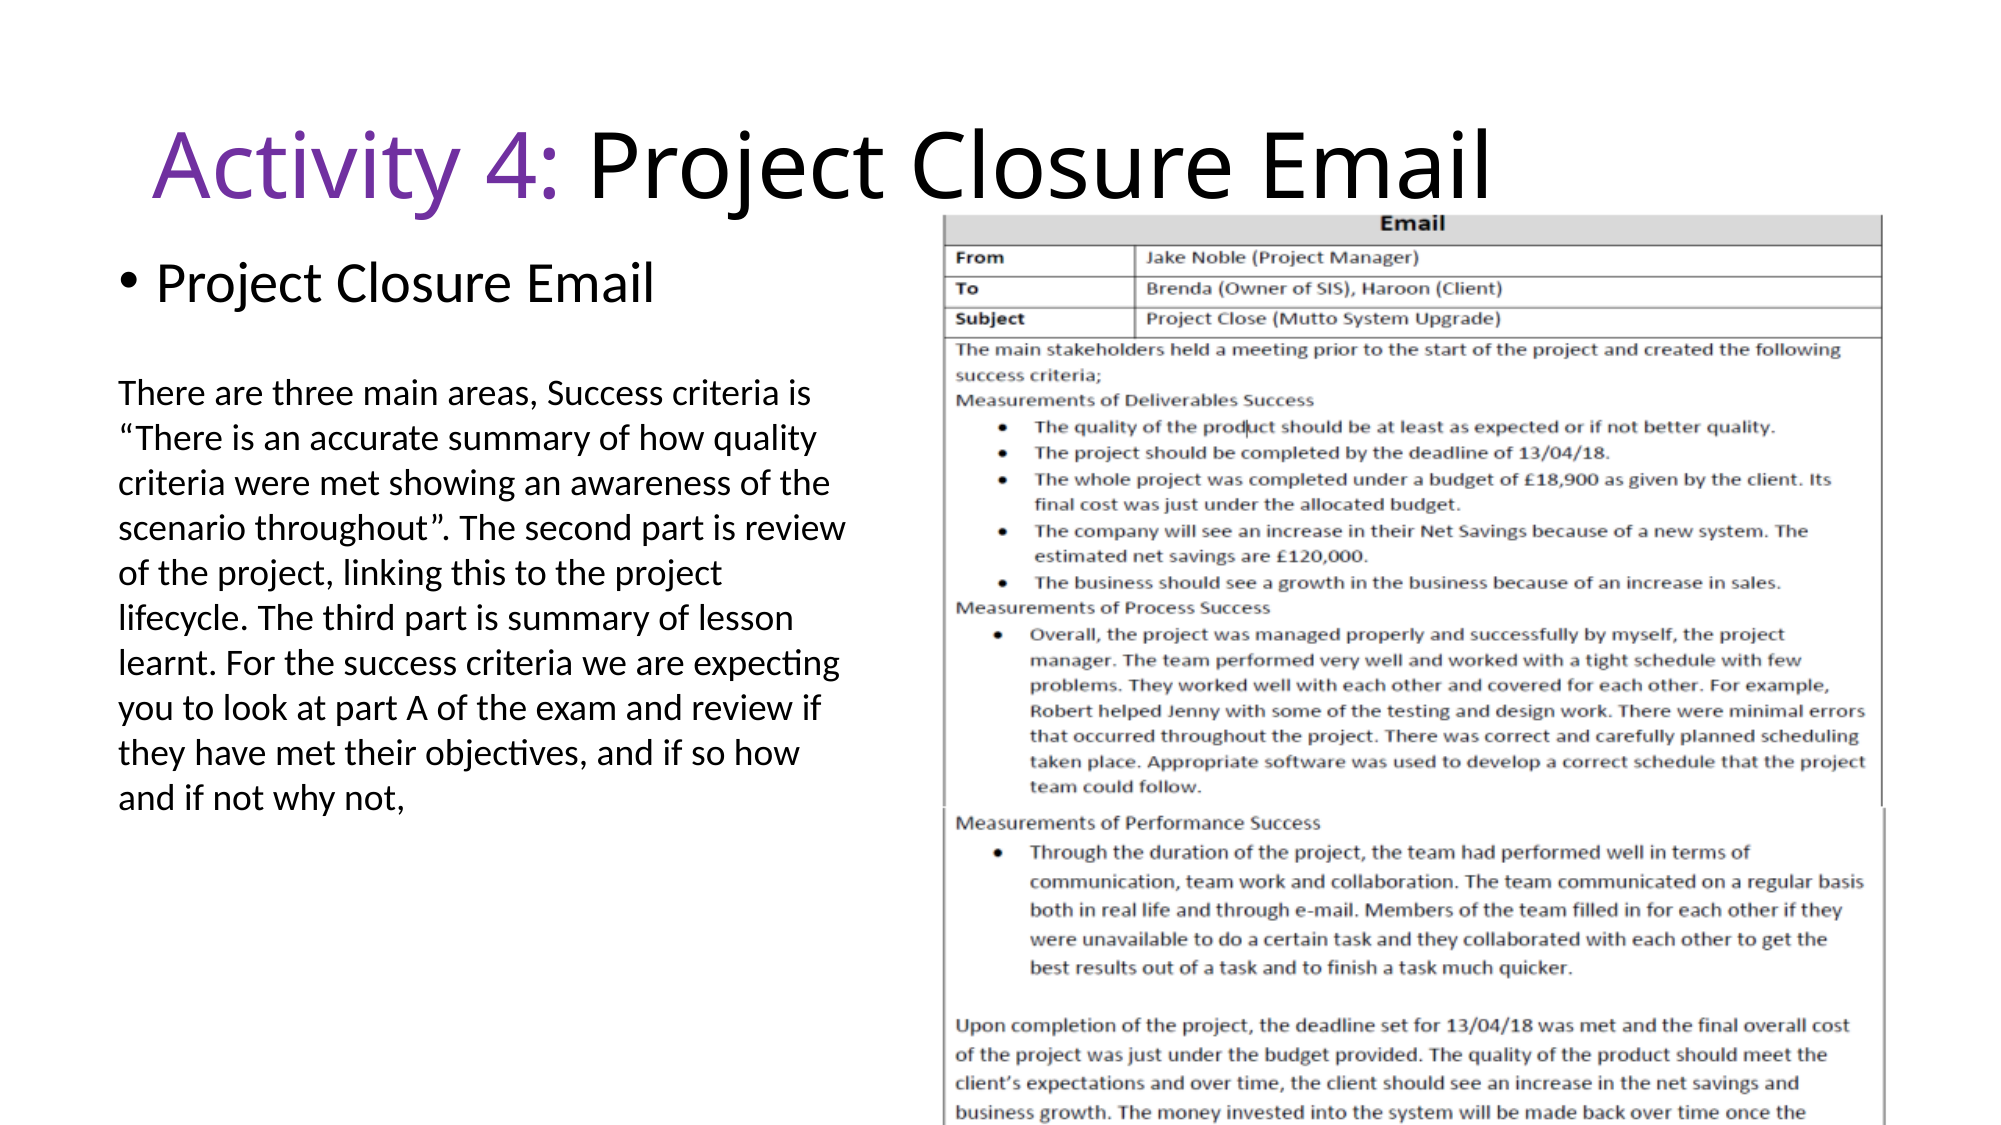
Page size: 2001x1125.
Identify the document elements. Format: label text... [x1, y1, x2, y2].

title Activity 4: Project Closure Email [137, 59, 1863, 244]
picture [940, 209, 1897, 1125]
list Project Closure Email [103, 244, 940, 958]
text_box There are three main areas, Success criteria is “There is an accurate summary of how quality criteria were met showing an awareness of the scenario throughout”. The second part is review of the project, linking this to the project lifecycle. The third part is summary of lesson learnt. For the success criteria we are expecting you to look at part A of the exam and review if they have met their objectives, and if so how and if not why not, [103, 360, 871, 826]
